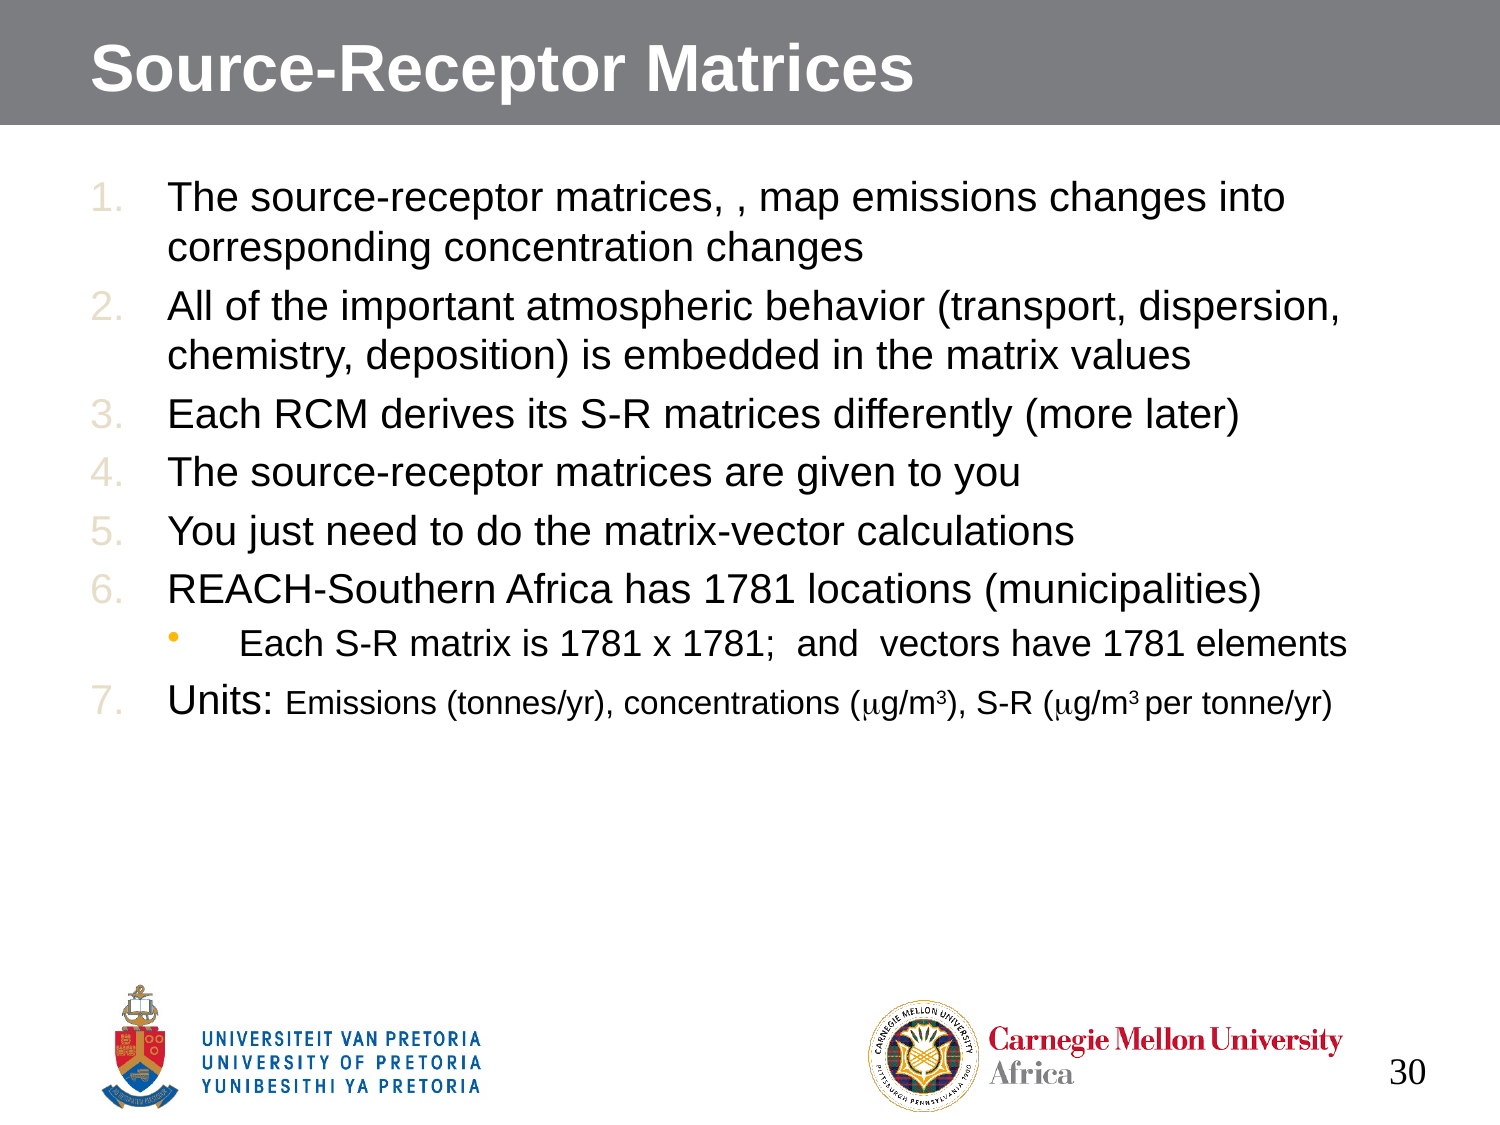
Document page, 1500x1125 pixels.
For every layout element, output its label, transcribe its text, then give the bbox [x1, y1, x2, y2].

title Source-Receptor Matrices [75, 12, 1425, 113]
picture [868, 1000, 979, 1112]
picture [92, 980, 495, 1112]
picture [989, 1026, 1343, 1084]
